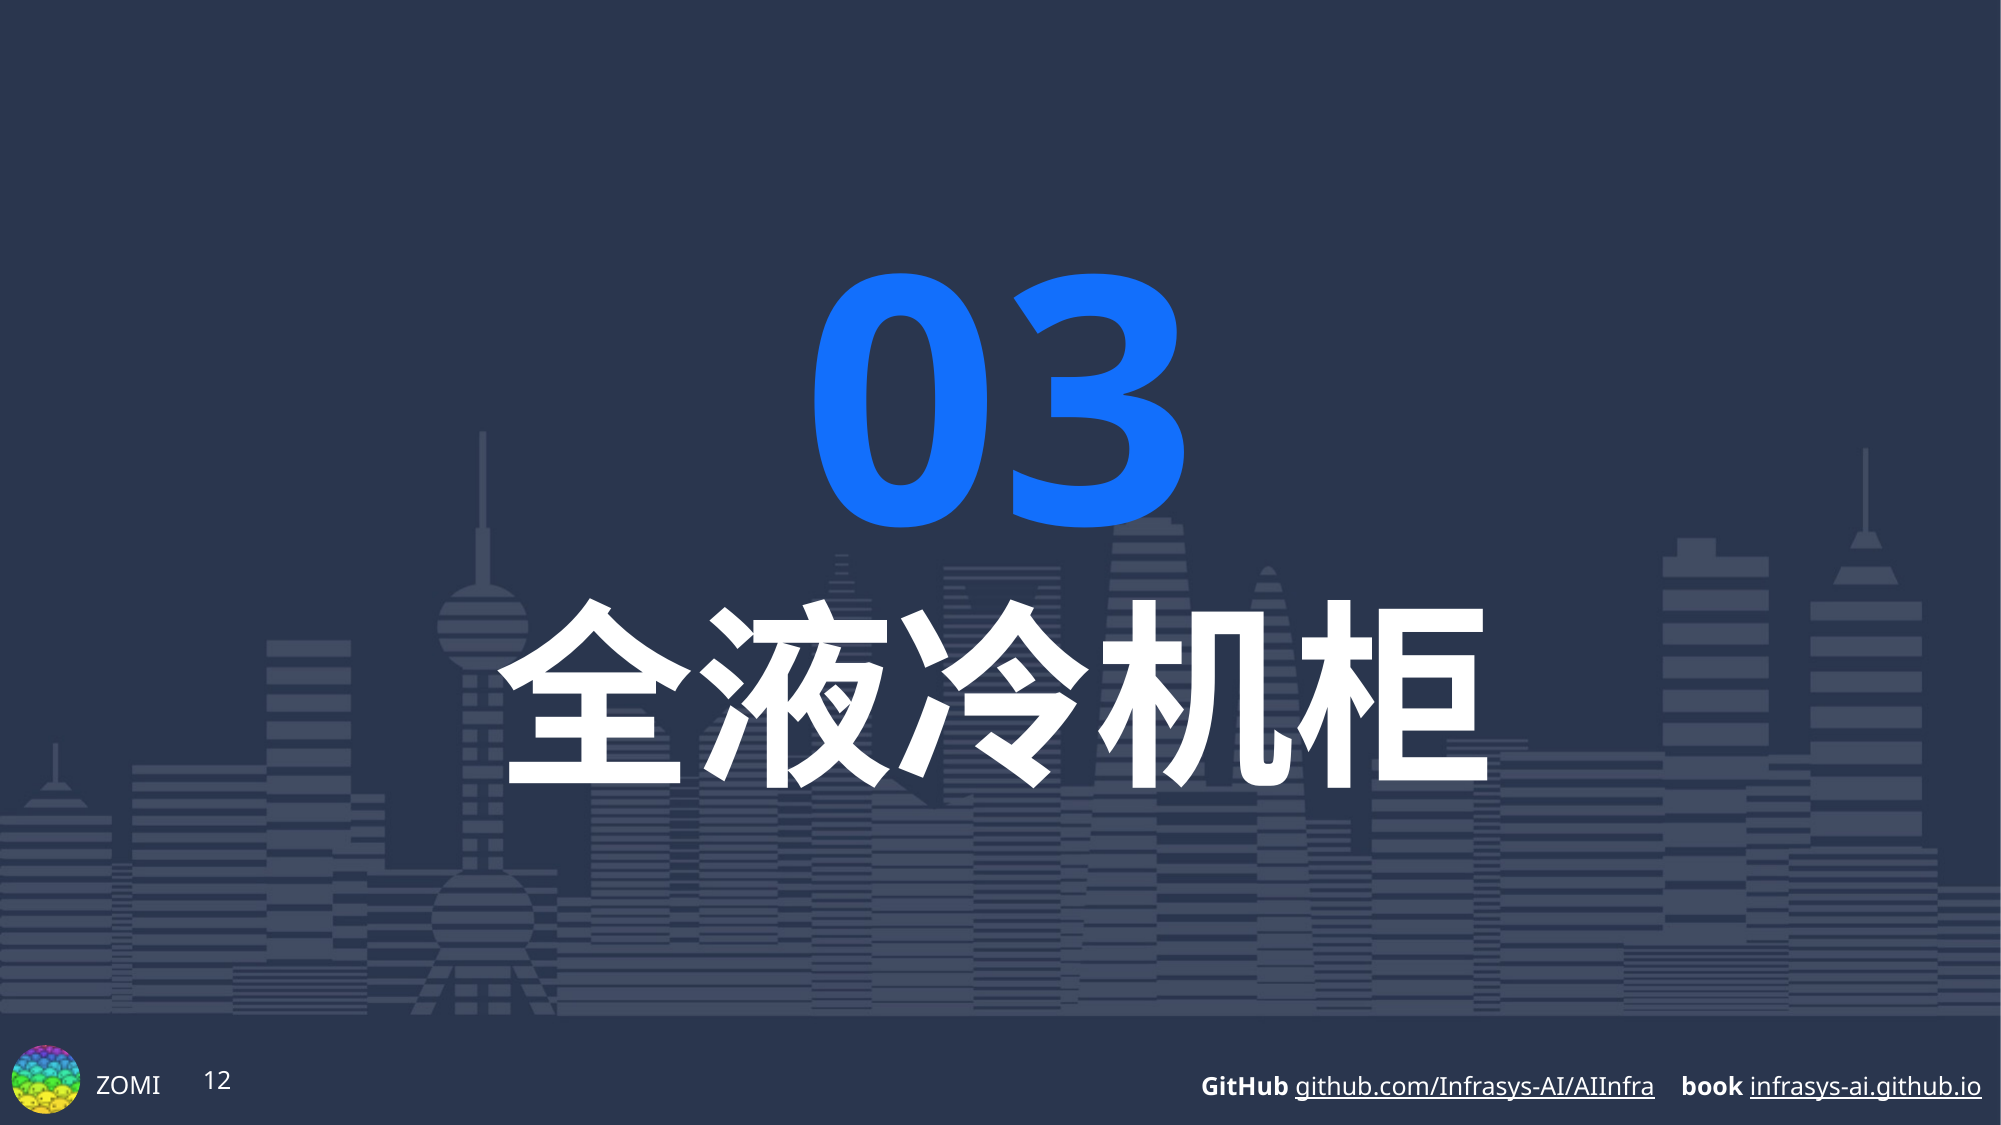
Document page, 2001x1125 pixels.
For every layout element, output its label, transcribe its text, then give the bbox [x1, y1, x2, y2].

list 全液冷机柜 [79, 394, 1910, 986]
text_box 03 [787, 171, 1213, 394]
picture [0, 0, 2001, 1125]
